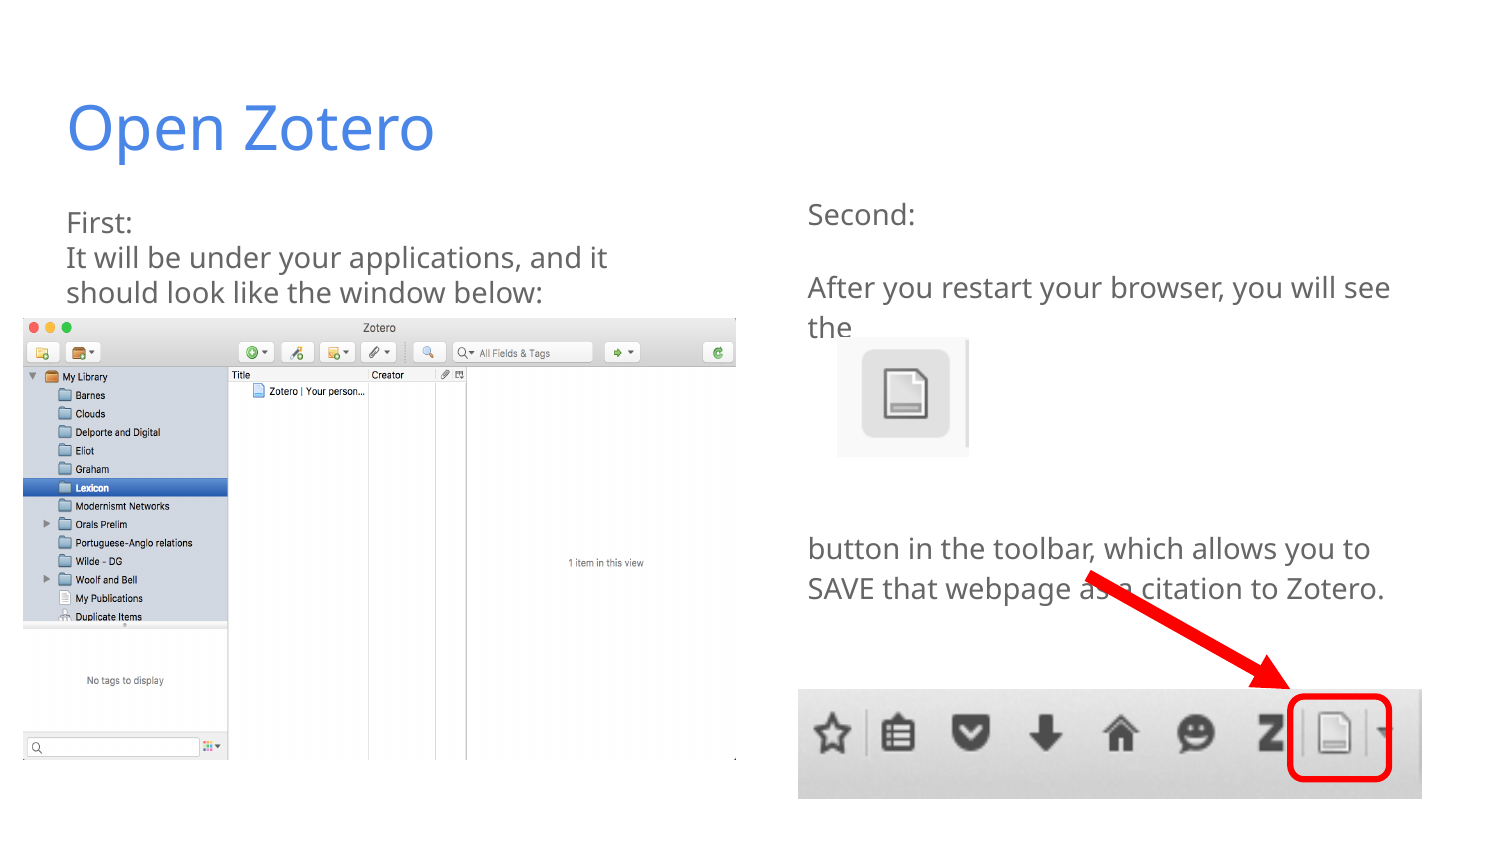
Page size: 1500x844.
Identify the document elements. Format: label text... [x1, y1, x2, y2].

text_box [1087, 575, 1291, 690]
picture [836, 337, 969, 457]
list Second: After you restart your browser, you will see the button in the toolbar, which allows you to SAVE that webpage as a citation to Zotero. [792, 175, 1449, 737]
list First: It will be under your applications, and it should look like the window below: [51, 189, 708, 316]
title Open Zotero [51, 72, 1449, 167]
picture [797, 688, 1423, 800]
picture [22, 317, 736, 761]
